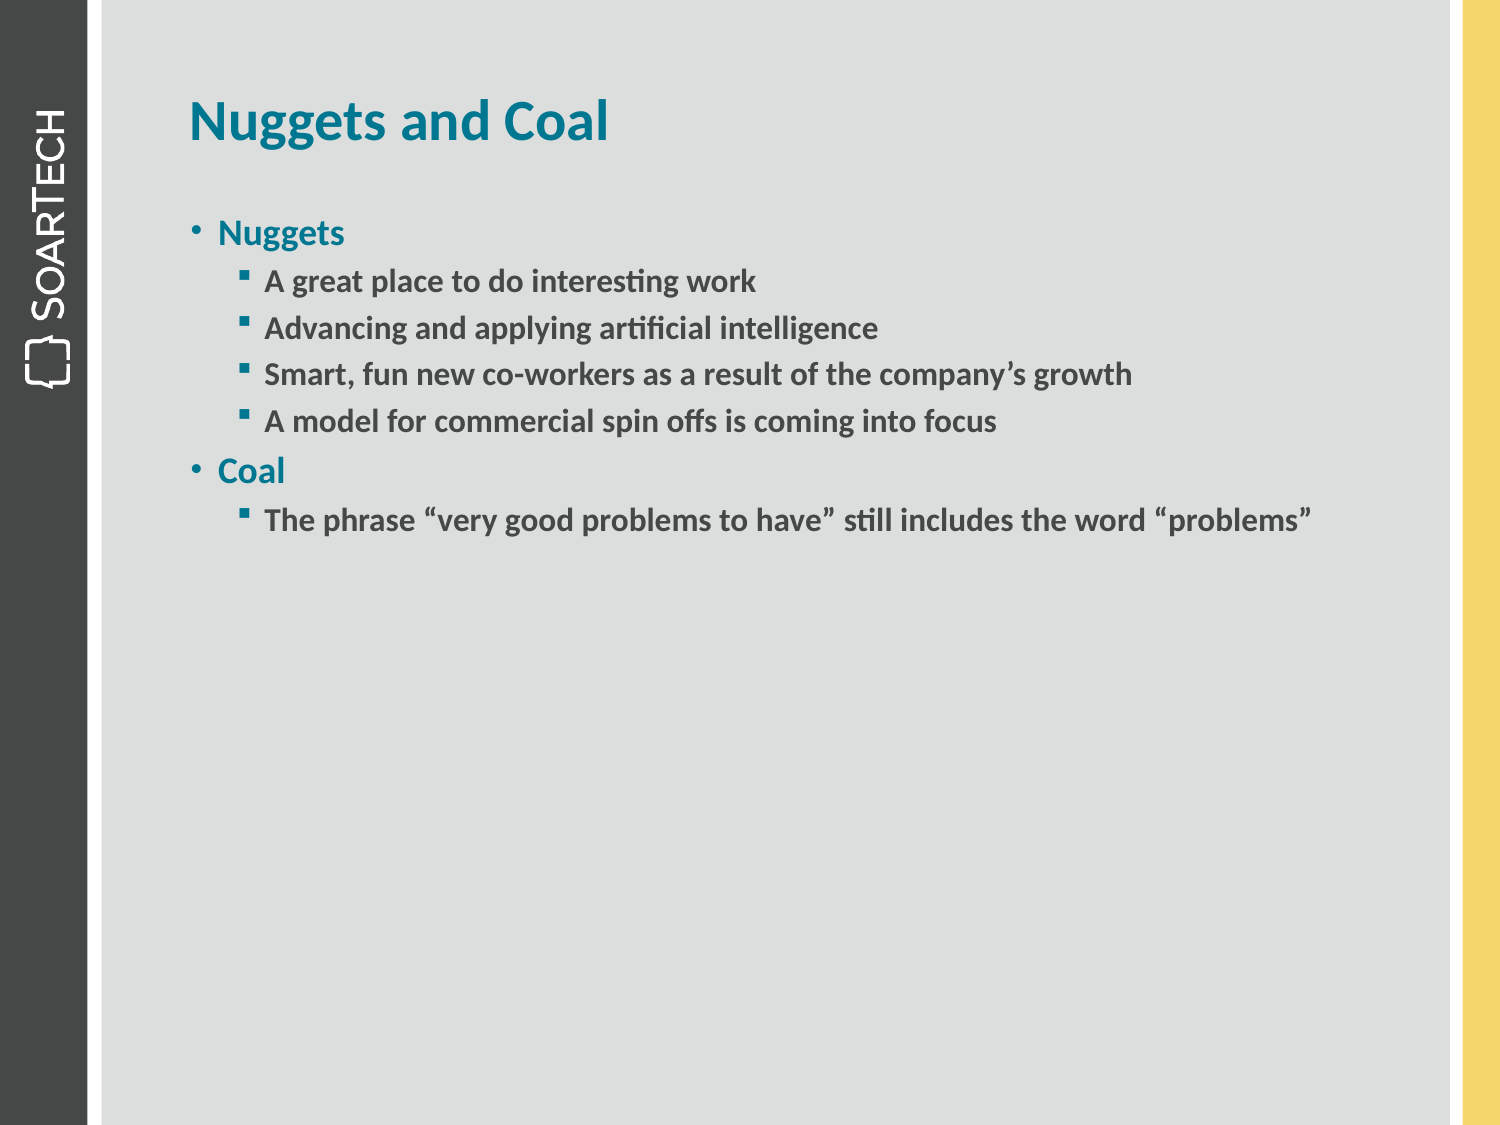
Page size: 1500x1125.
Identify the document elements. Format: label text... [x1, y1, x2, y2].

title Nuggets and Coal [174, 74, 1388, 176]
picture [25, 111, 70, 389]
list Nuggets A great place to do interesting work Advancing and applying artificial intelligence Smart, fun new co-workers as a result of the company’s growth A model for commercial spin offs is coming into focus Coal The phrase “very good problems to have” still includes the word “problems” [174, 199, 1426, 938]
